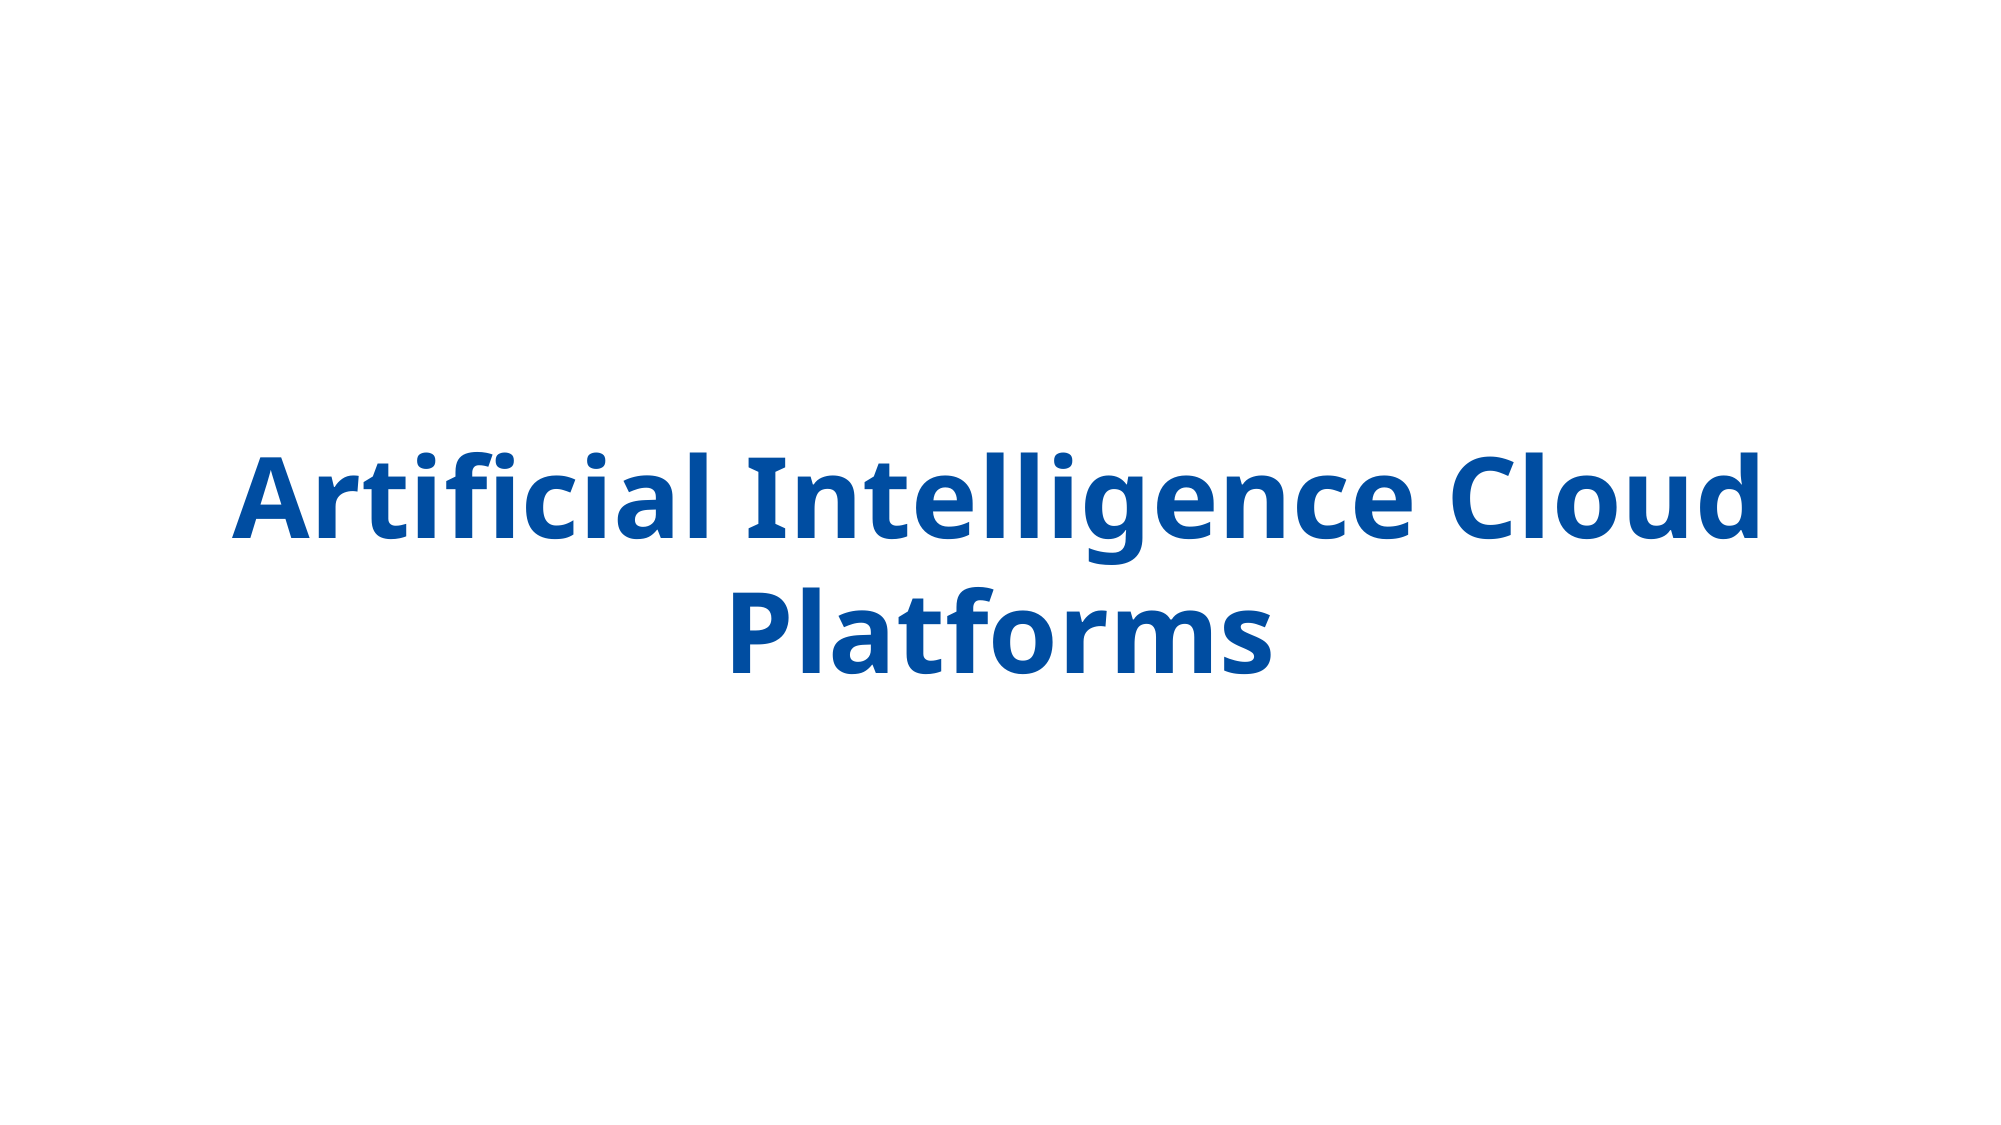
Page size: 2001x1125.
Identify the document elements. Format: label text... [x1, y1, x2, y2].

text_box Artificial Intelligence Cloud Platforms [163, 418, 1837, 704]
